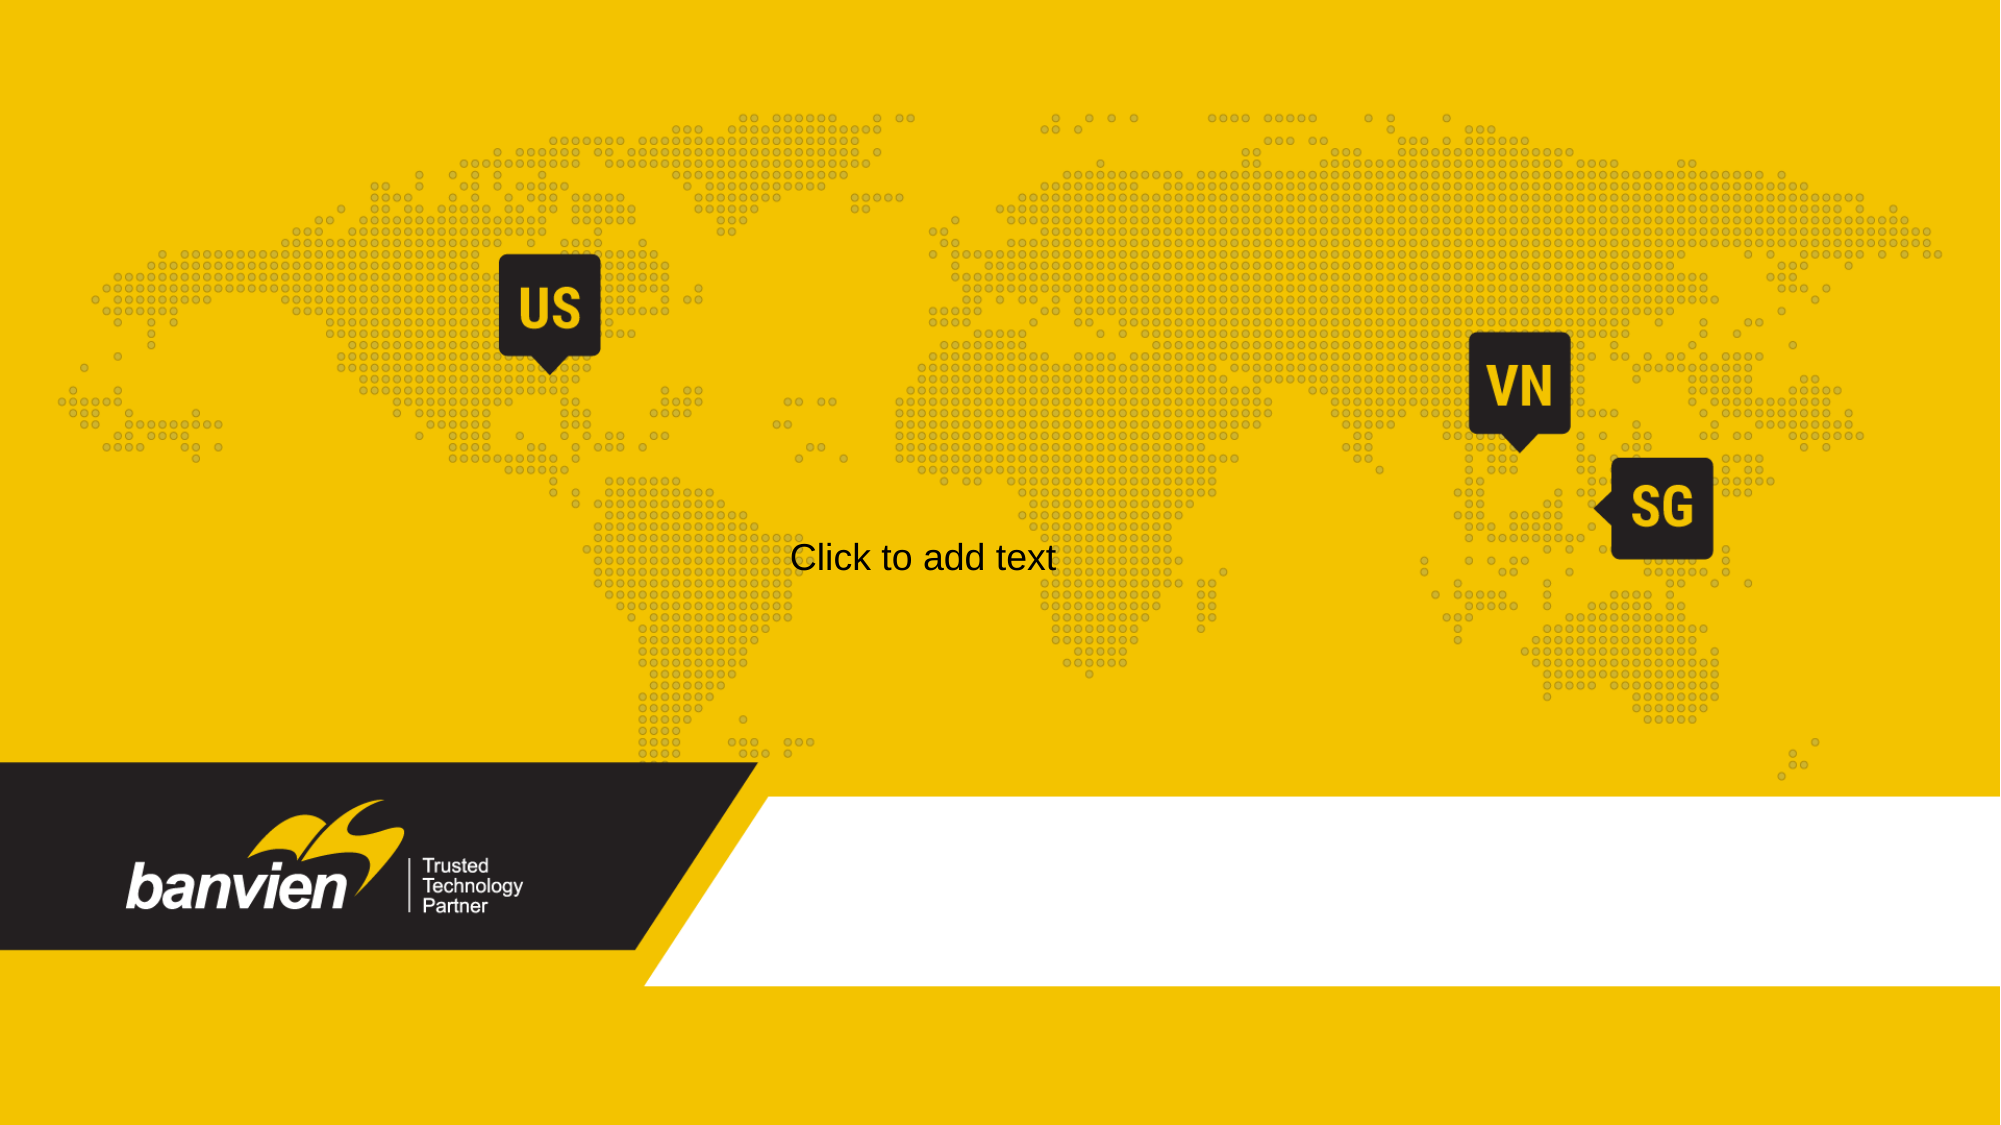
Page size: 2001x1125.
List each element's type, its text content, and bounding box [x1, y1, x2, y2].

text_box Click to add text [774, 524, 1225, 585]
picture [0, 0, 2000, 1125]
